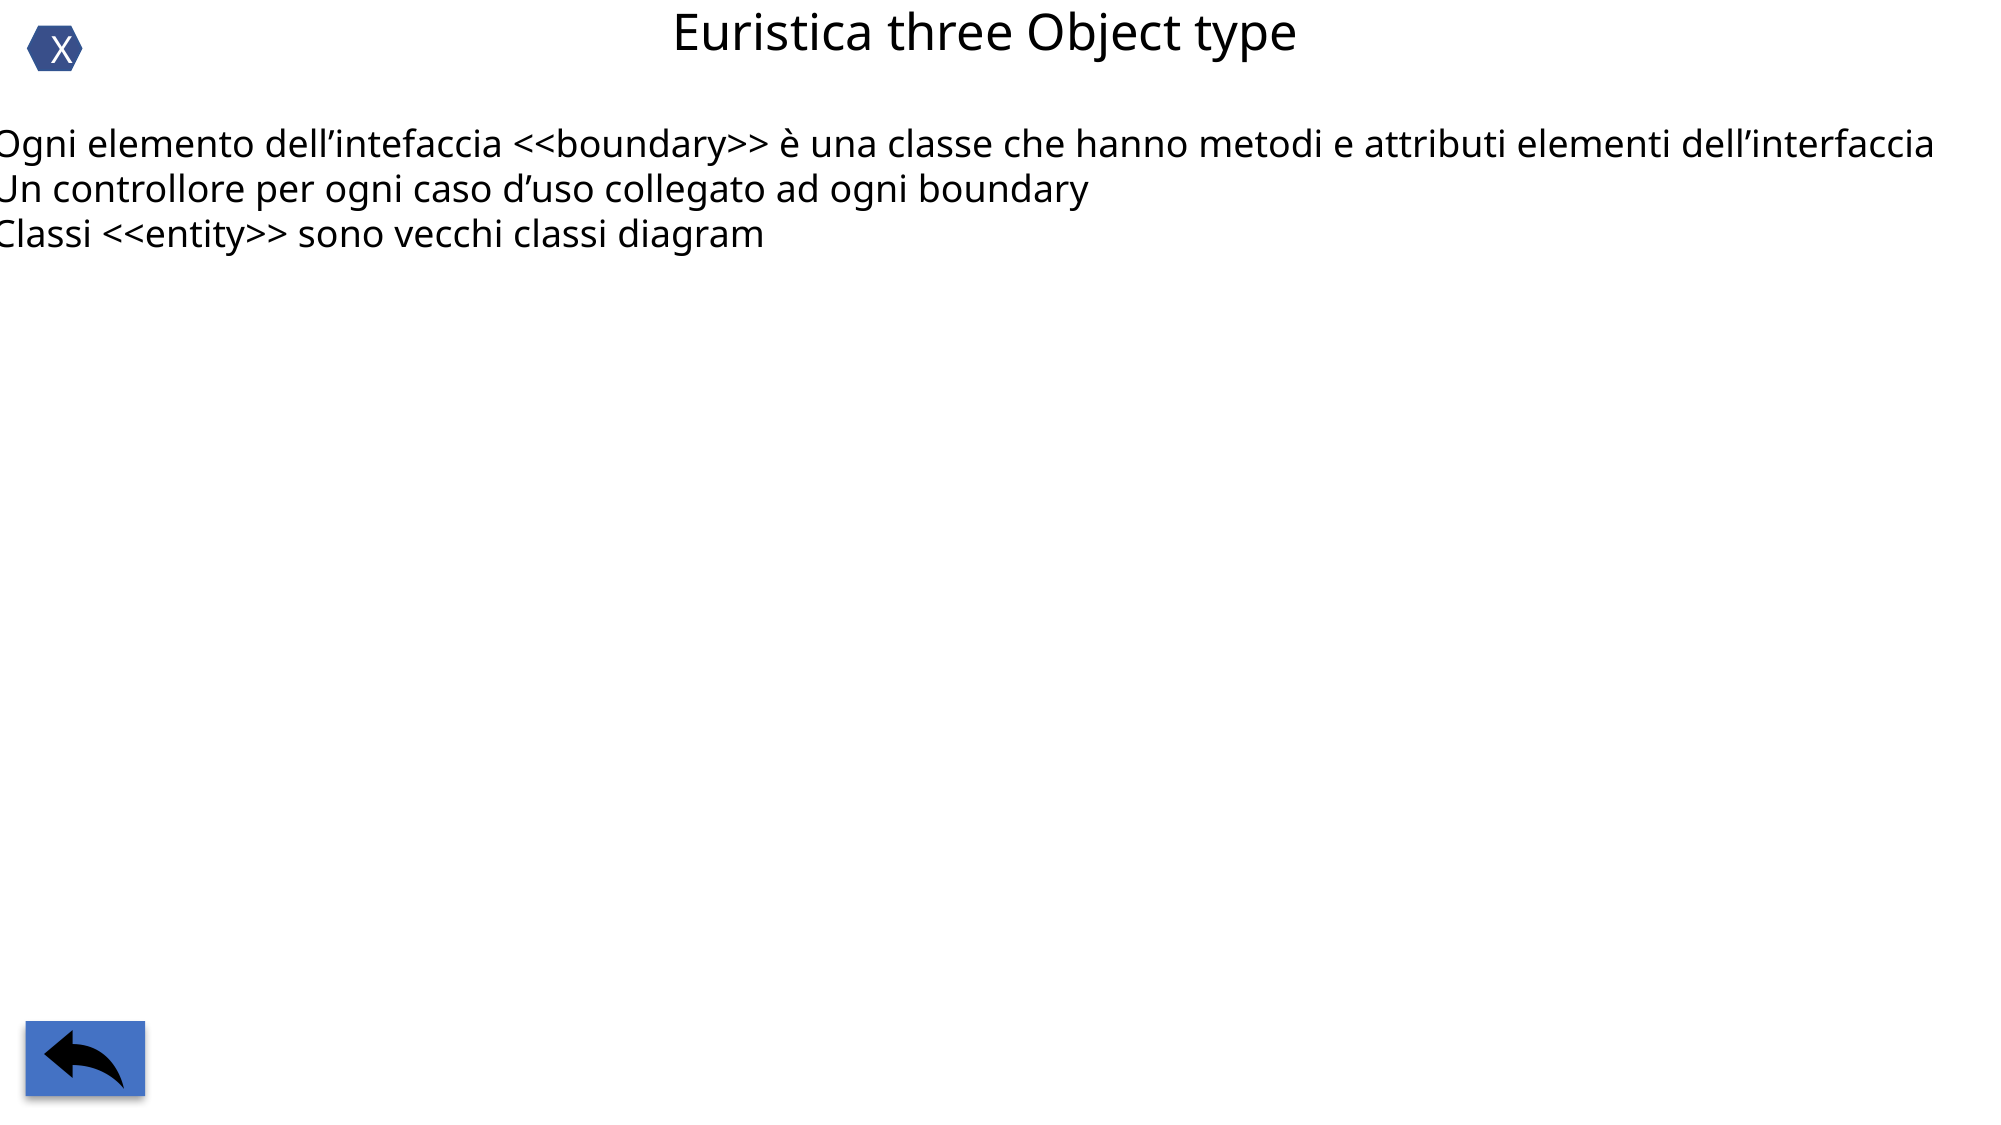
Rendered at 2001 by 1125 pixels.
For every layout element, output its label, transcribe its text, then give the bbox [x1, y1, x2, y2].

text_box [25, 1011, 146, 1107]
title Euristica three Object type [657, 0, 1421, 70]
text_box Ogni elemento dell’intefaccia <<boundary>> è una classe che hanno metodi e attributi elementi dell’interfaccia Un controllore per ogni caso d’uso collegato ad ogni boundary Classi <<entity>> sono vecchi classi diagram [0, 112, 1952, 353]
text_box X [26, 25, 83, 72]
